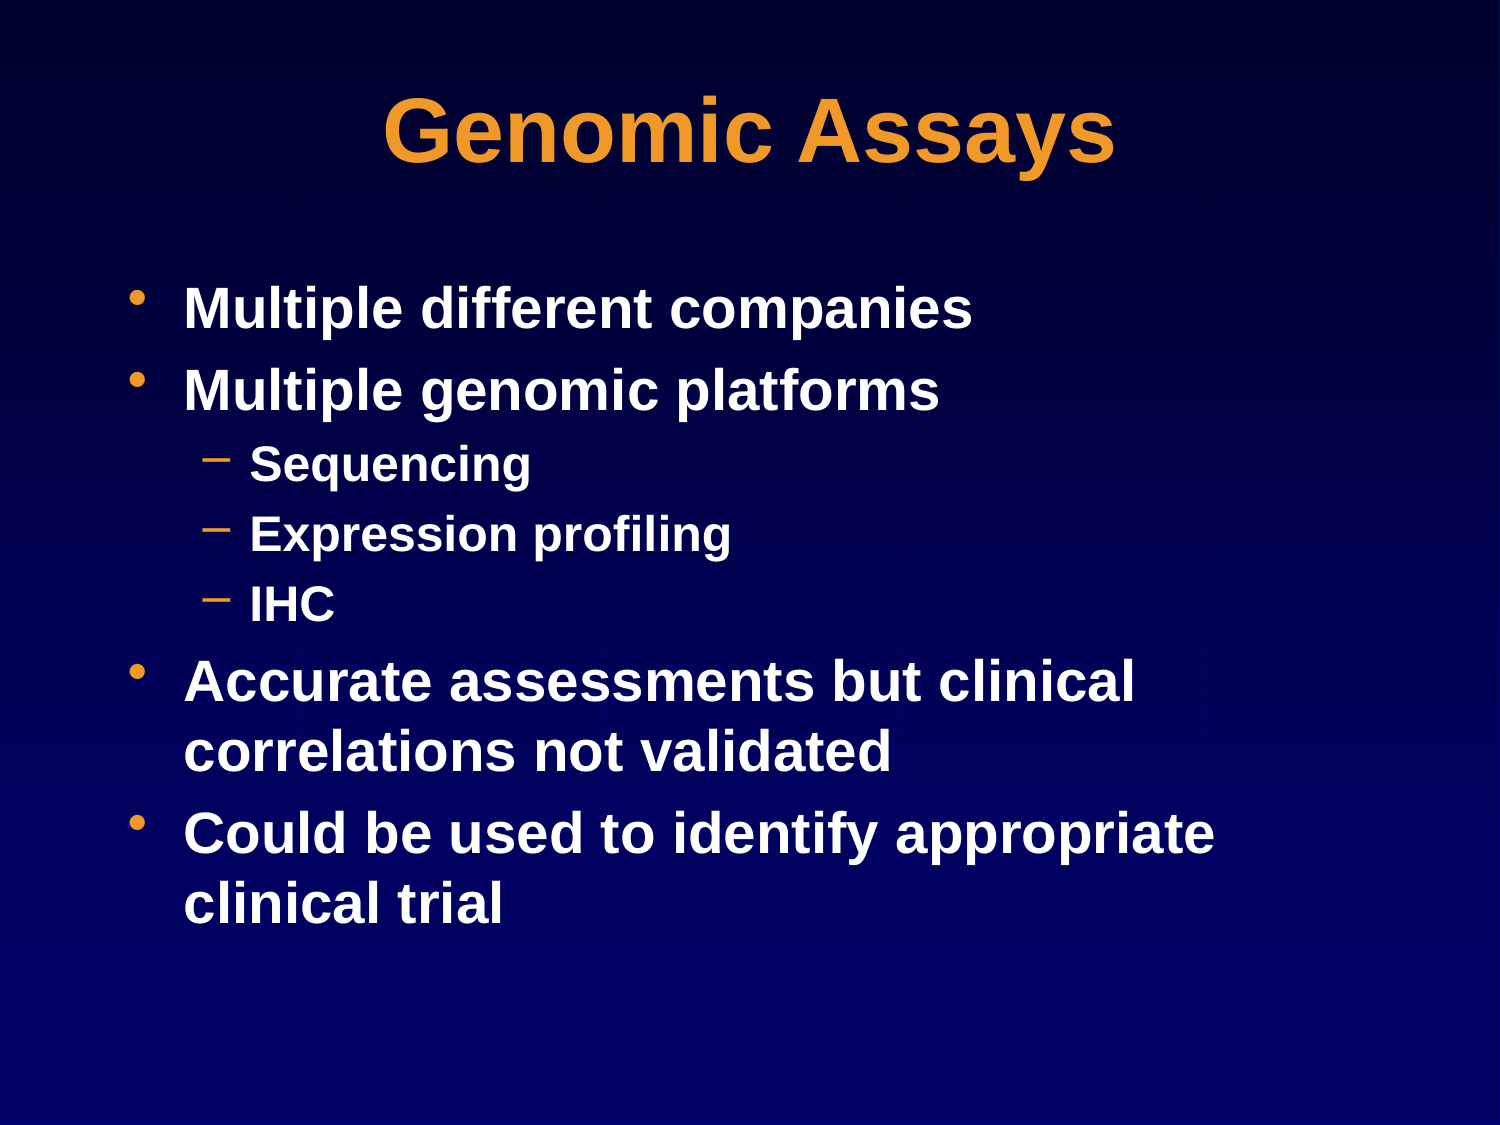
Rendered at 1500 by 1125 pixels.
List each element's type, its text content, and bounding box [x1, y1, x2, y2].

list Multiple different companies Multiple genomic platforms Sequencing Expression profiling IHC Accurate assessments but clinical correlations not validated Could be used to identify appropriate clinical trial [112, 262, 1388, 938]
title Genomic Assays [112, 32, 1388, 220]
